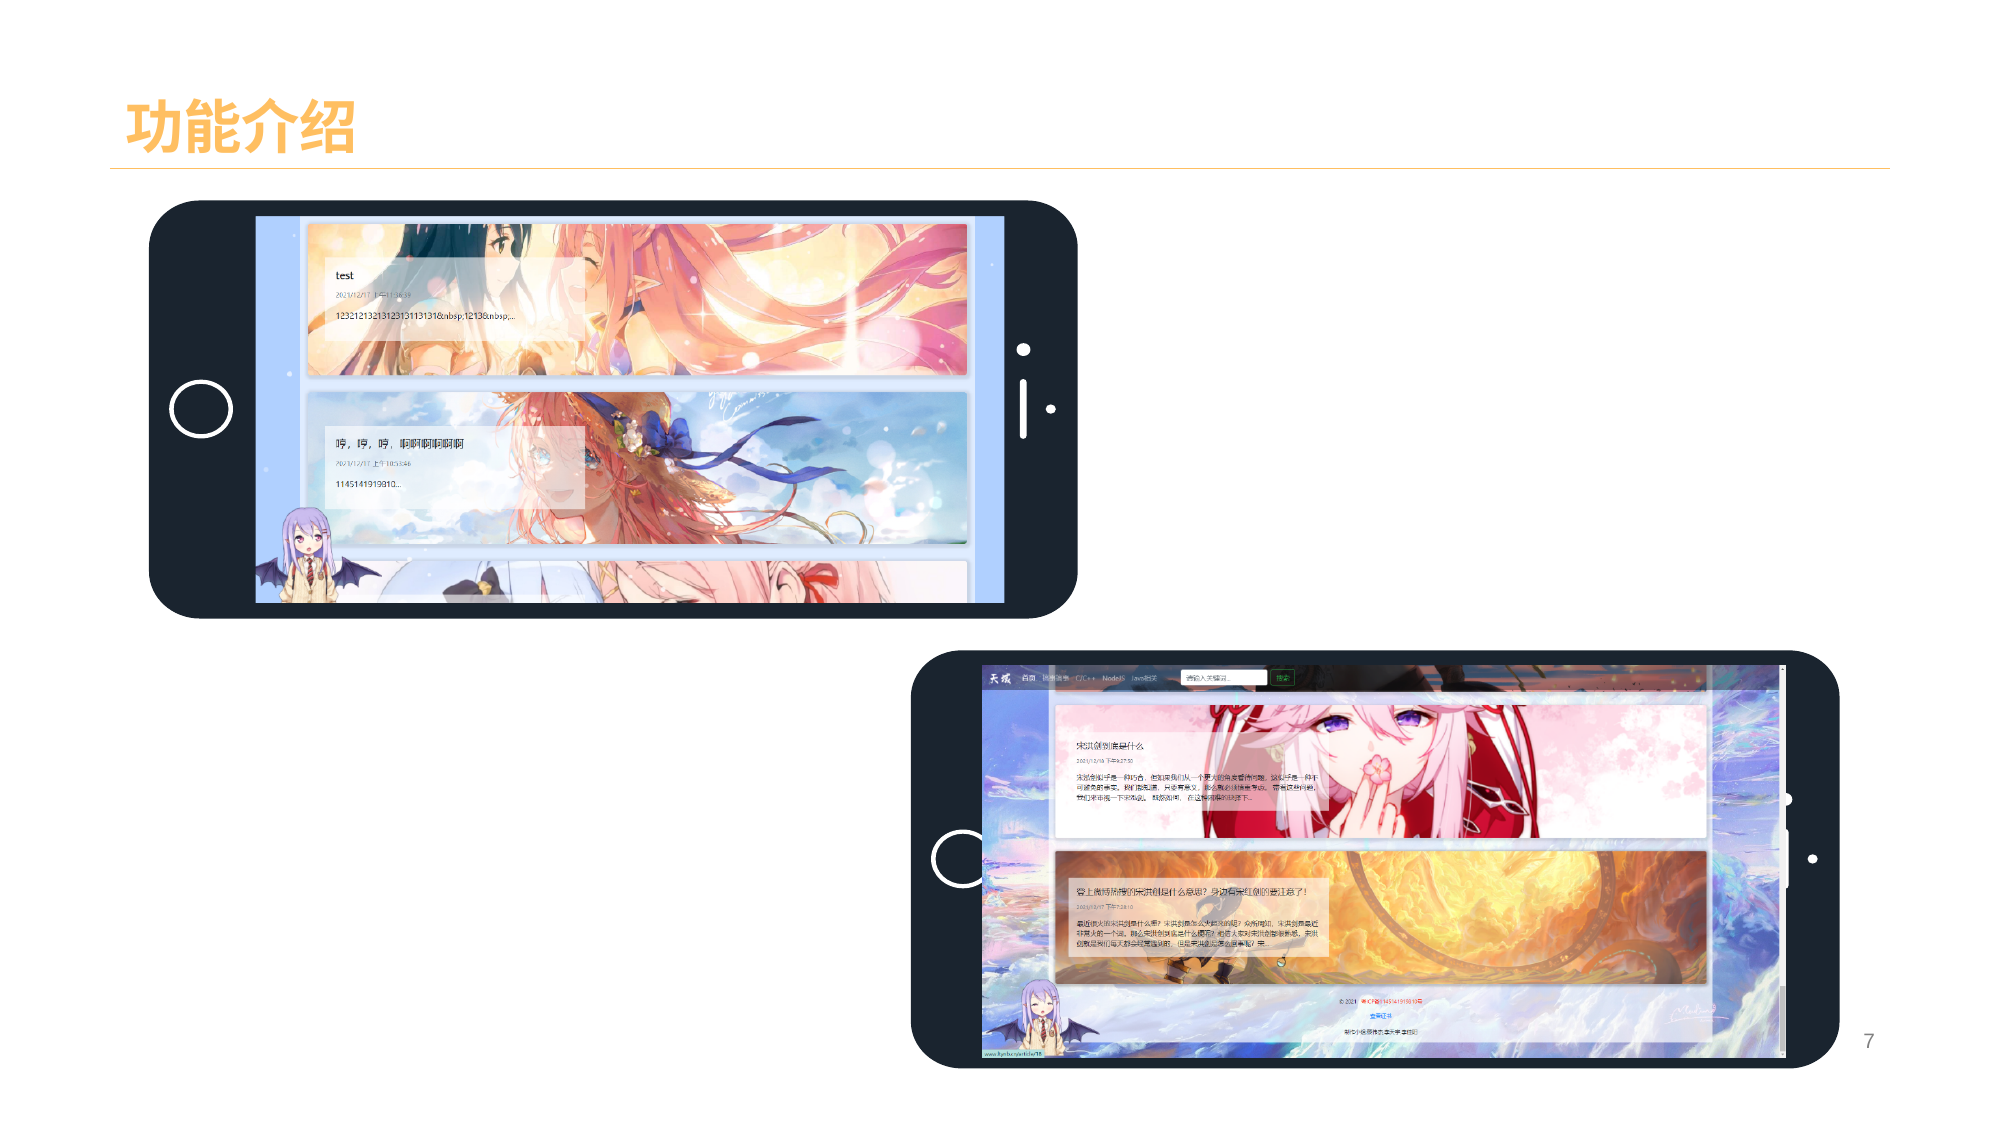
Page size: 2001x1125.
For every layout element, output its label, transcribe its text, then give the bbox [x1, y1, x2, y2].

title 功能介绍 [109, 0, 1890, 169]
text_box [148, 200, 1078, 619]
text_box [910, 650, 1840, 1069]
picture [982, 665, 1786, 1058]
slide_number 7 [1840, 1023, 1890, 1058]
